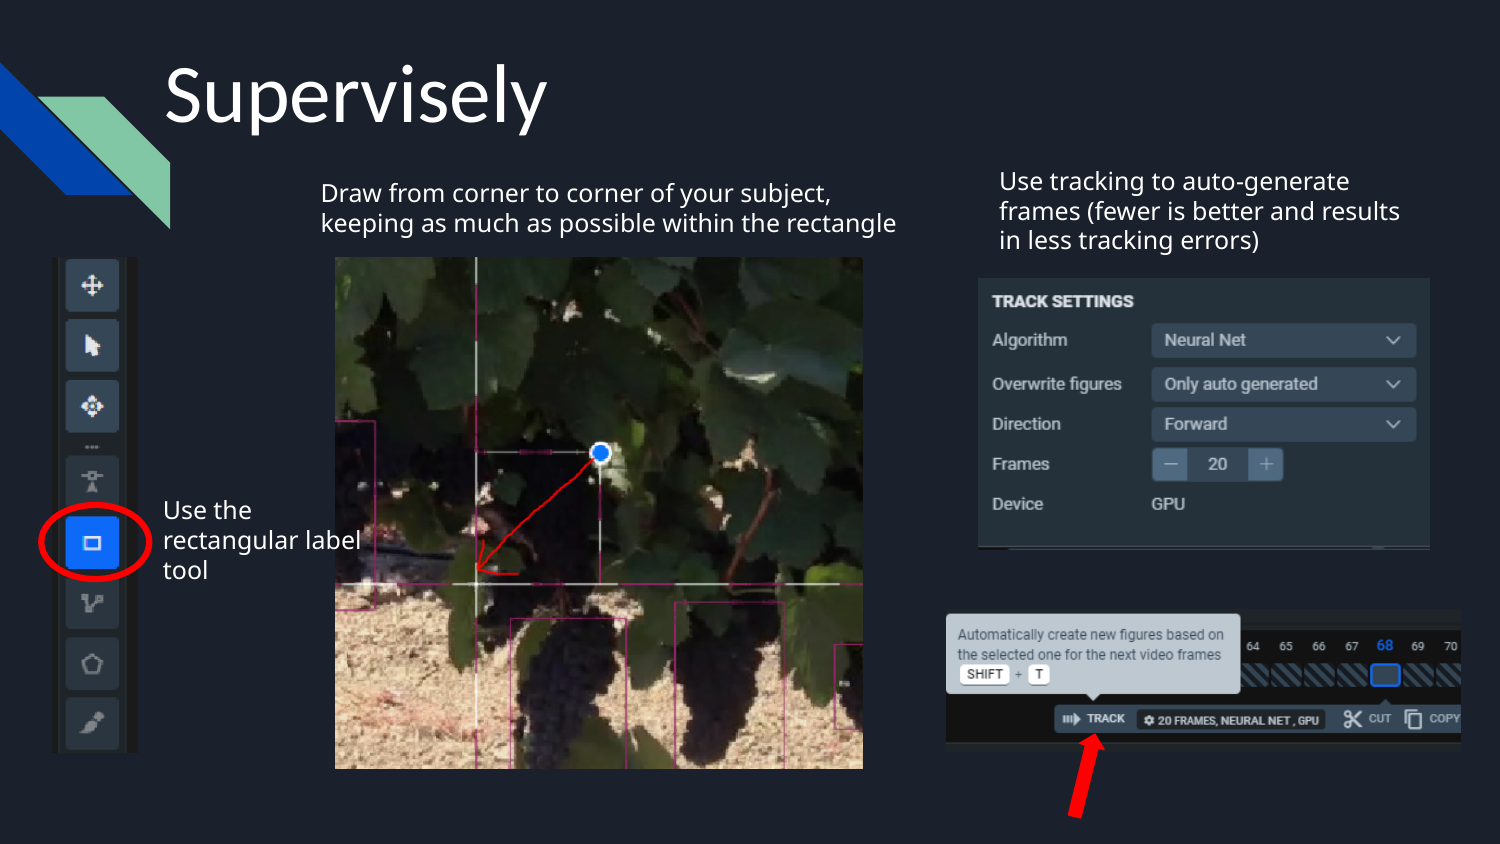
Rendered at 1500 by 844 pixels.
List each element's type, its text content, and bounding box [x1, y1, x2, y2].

text_box [1068, 761, 1095, 818]
text_box [142, 523, 150, 561]
picture [334, 256, 864, 769]
text_box Use tracking to auto-generate frames (fewer is better and results in less tracking errors) [984, 150, 1430, 271]
picture [52, 256, 138, 754]
title Supervisely [149, 24, 1030, 175]
picture [977, 278, 1430, 550]
text_box Use the rectangular label tool [147, 479, 329, 600]
picture [946, 609, 1461, 752]
text_box [41, 525, 47, 559]
text_box Draw from corner to corner of your subject, keeping as much as possible within the rectangle [305, 175, 941, 253]
